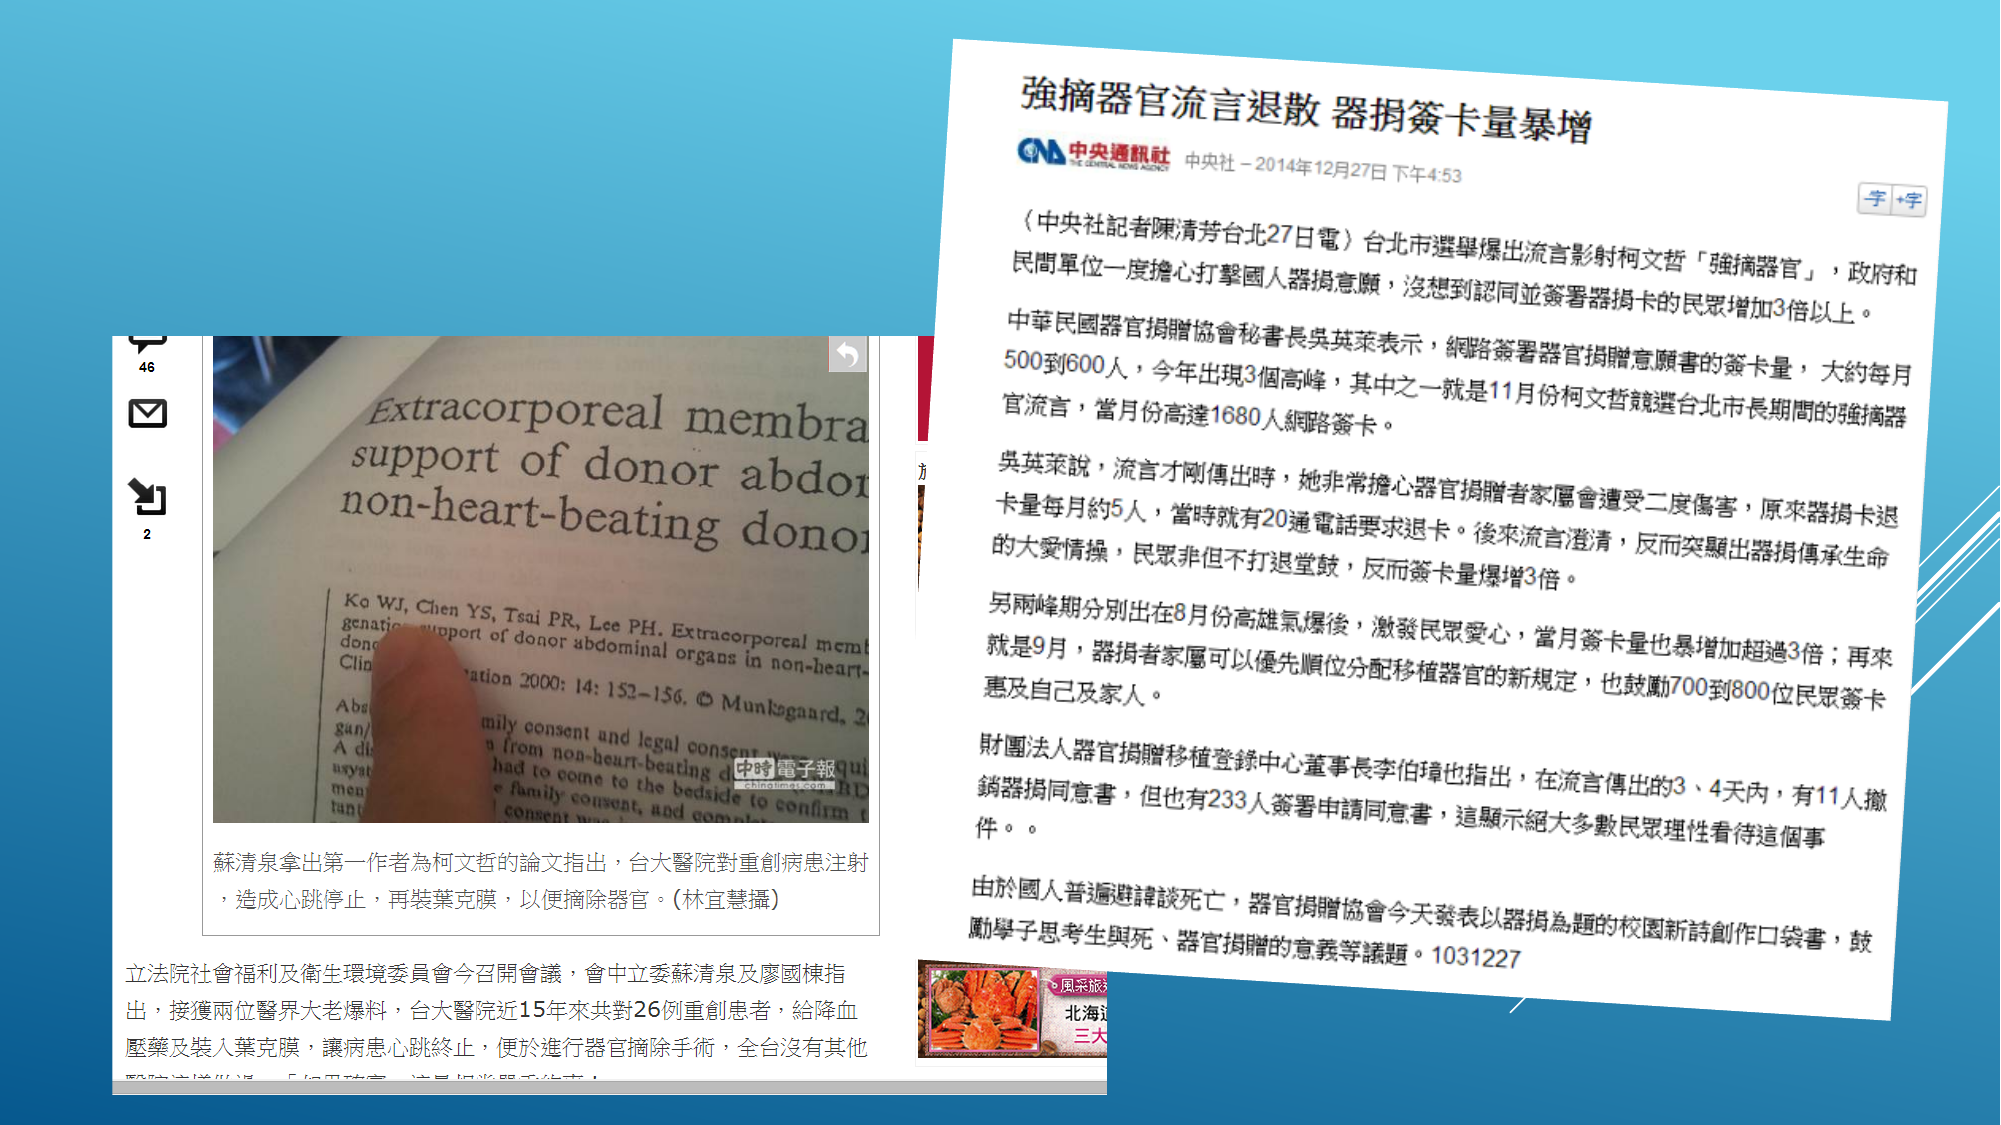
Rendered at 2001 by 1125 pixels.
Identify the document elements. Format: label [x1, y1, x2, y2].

picture [111, 38, 1949, 1096]
